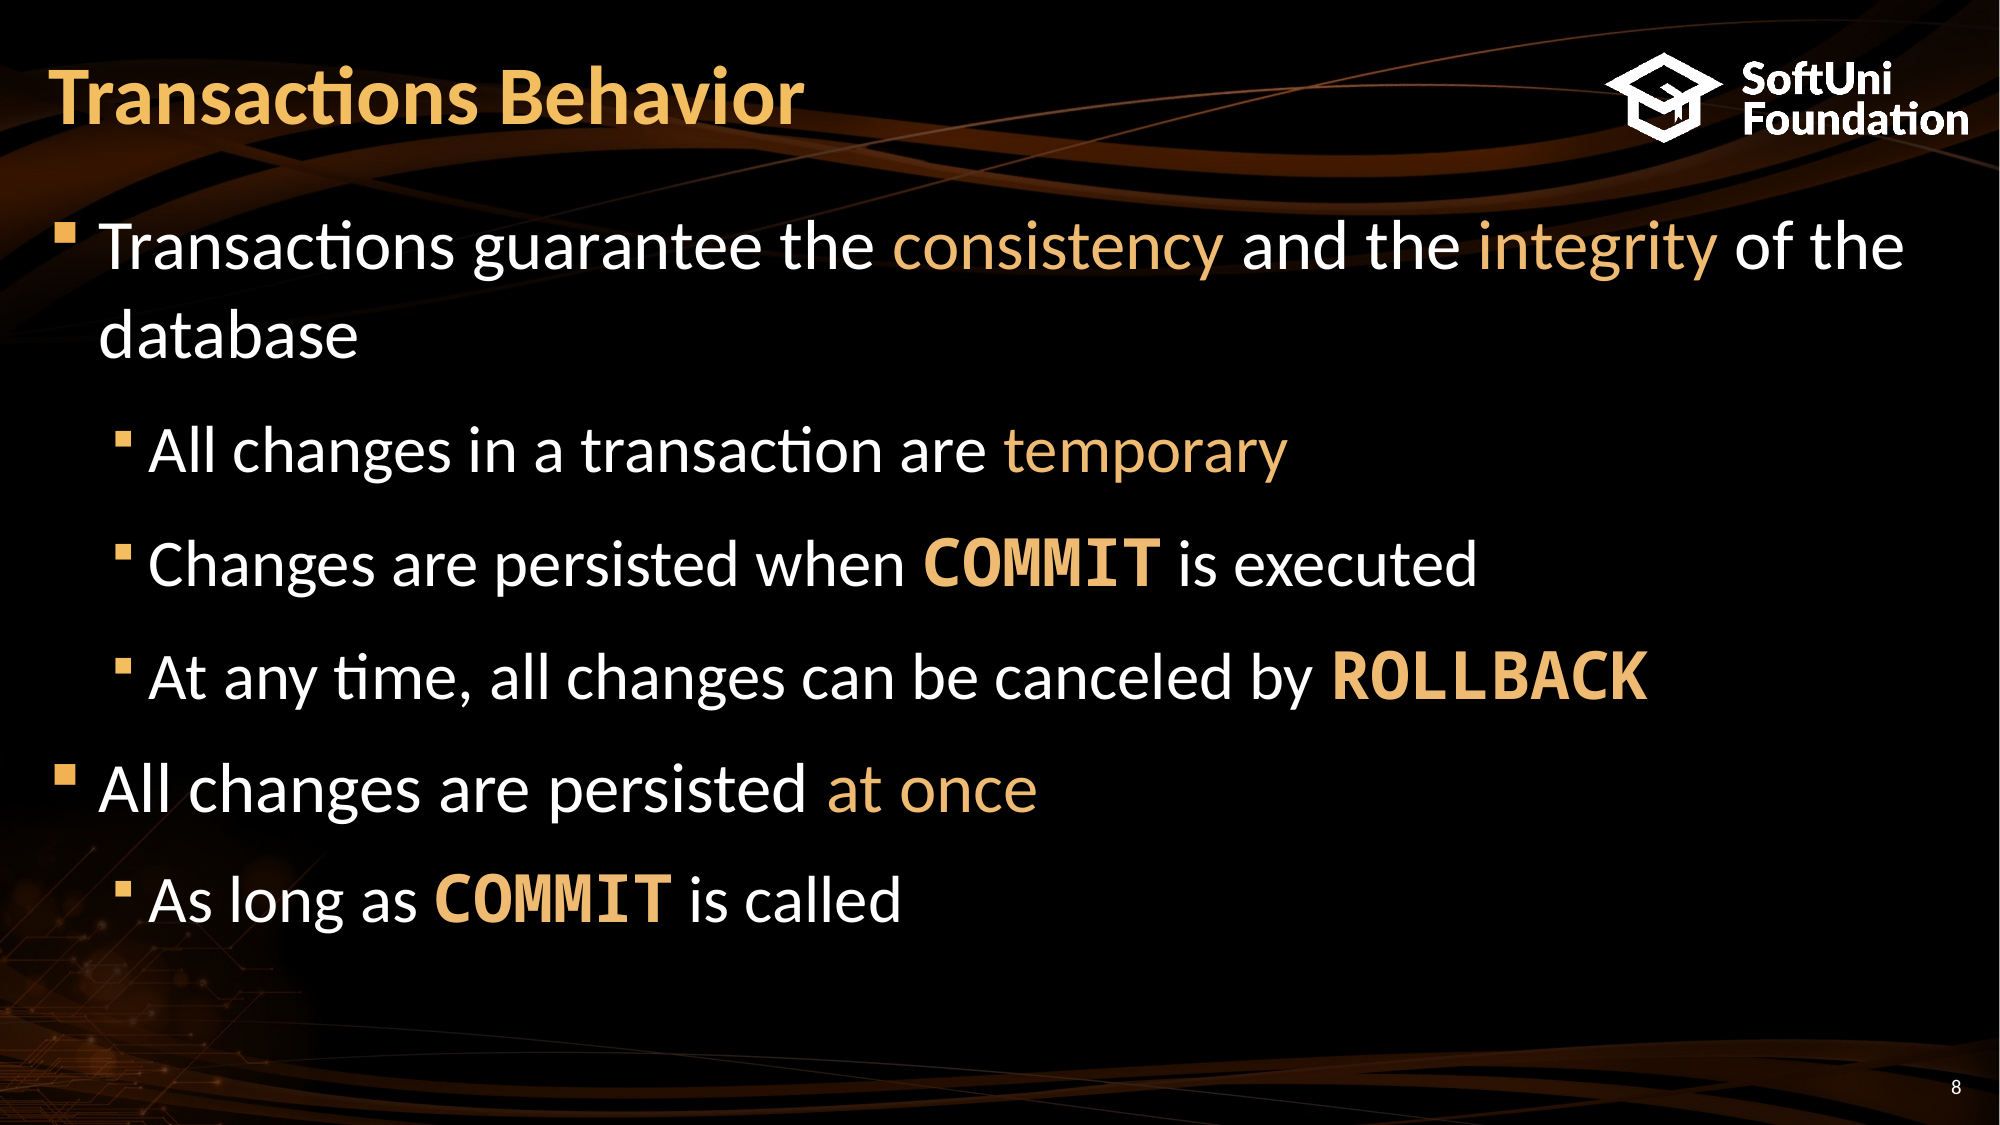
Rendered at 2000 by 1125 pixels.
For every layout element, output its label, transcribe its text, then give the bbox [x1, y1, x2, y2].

slide_number 8 [1897, 1070, 1968, 1103]
list Transactions guarantee the consistency and the integrity of the database All changes in a transaction are temporary Changes are persisted when COMMIT is executed At any time, all changes can be canceled by ROLLBACK All changes are persisted at once As long as COMMIT is called [31, 188, 1968, 1103]
picture [0, 0, 2000, 1125]
title Transactions Behavior [30, 6, 1602, 189]
